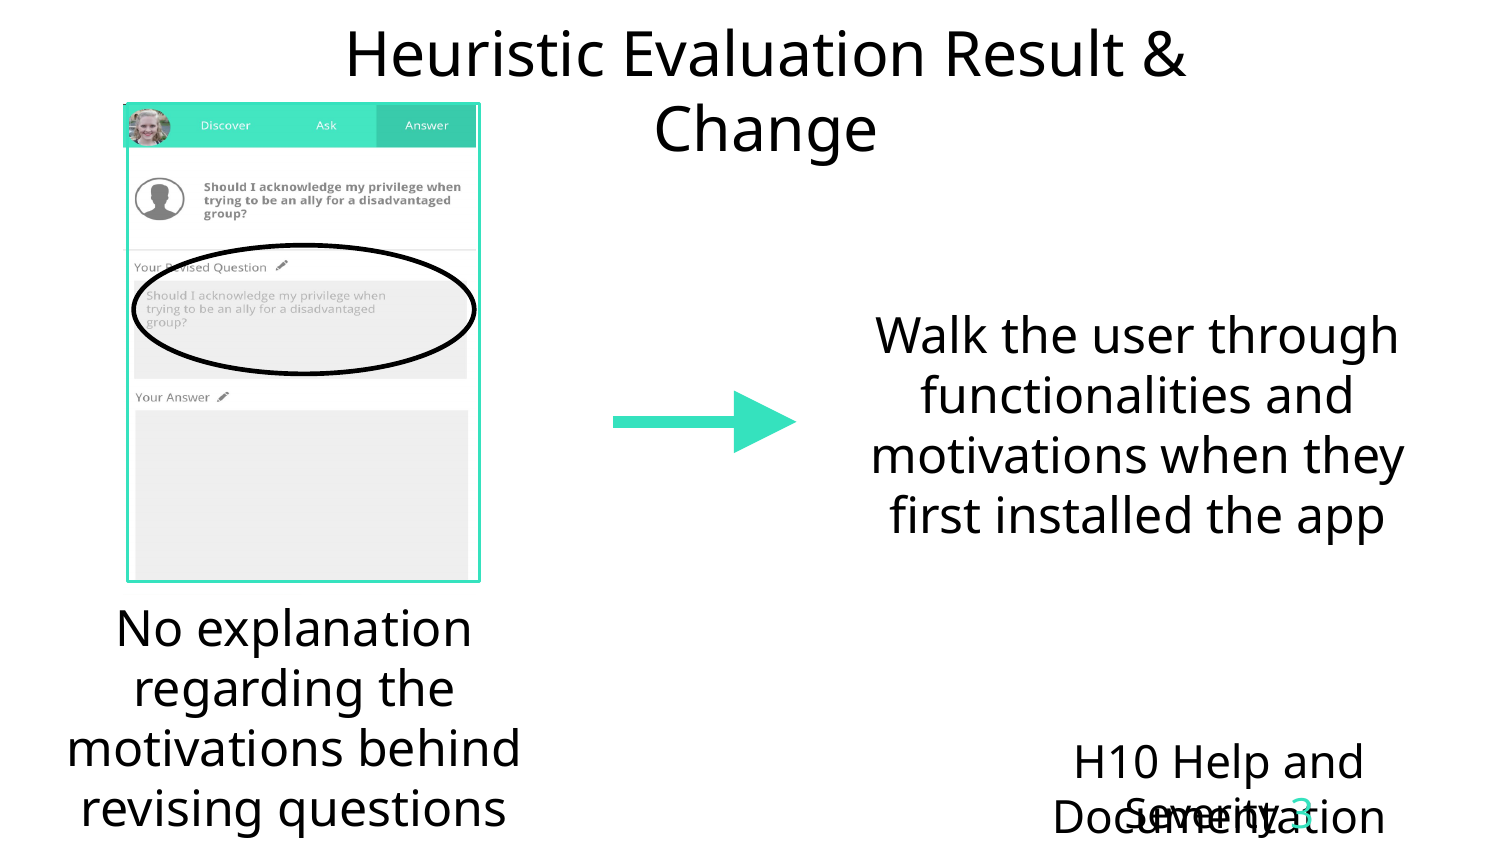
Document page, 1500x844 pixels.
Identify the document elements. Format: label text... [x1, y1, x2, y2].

picture [123, 103, 476, 595]
text_box Severity 3 [833, 771, 1500, 844]
text_box H10 Help and Documentation [912, 718, 1500, 769]
text_box No explanation regarding the motivations behind revising questions [45, 581, 543, 632]
text_box Heuristic Evaluation Result & Change [238, 0, 1294, 142]
text_box Walk the user through functionalities and motivations when they first installed the app [849, 288, 1426, 339]
